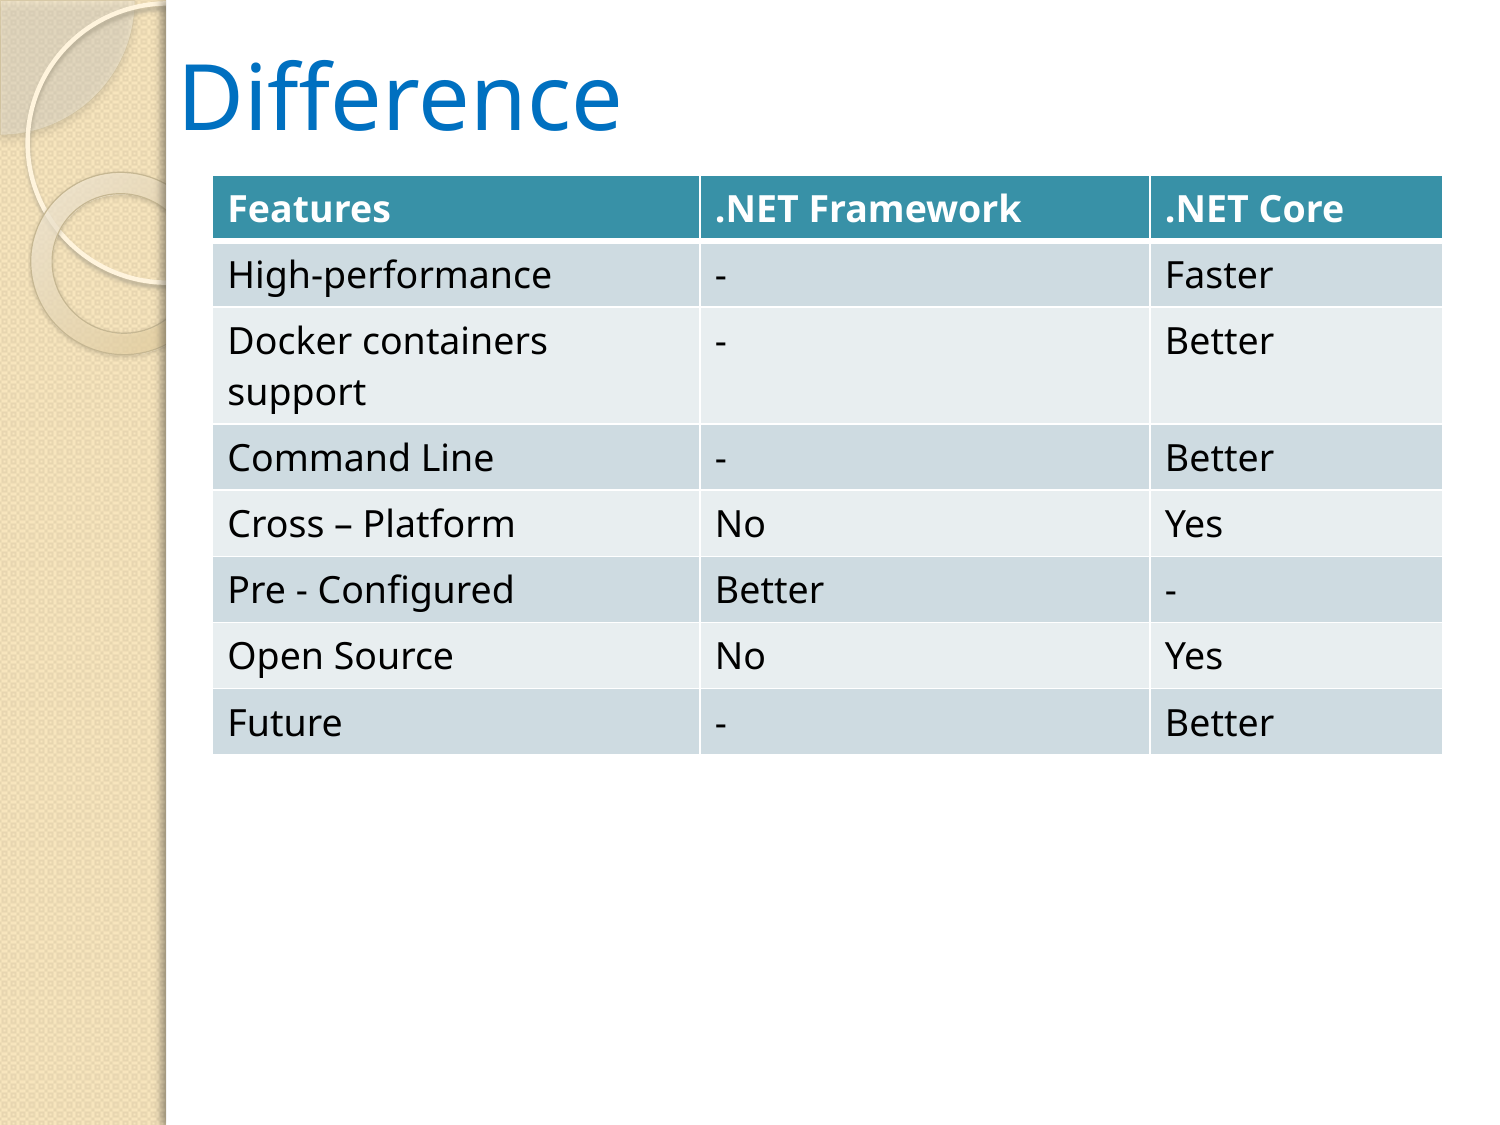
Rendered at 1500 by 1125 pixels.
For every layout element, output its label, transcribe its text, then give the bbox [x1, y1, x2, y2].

table_cell Docker containers support [213, 308, 699, 423]
table_header .NET Core [1151, 176, 1442, 238]
table_cell Better [1151, 308, 1442, 423]
table_cell Yes [1151, 623, 1442, 688]
table_cell Command Line [213, 425, 699, 489]
table_cell - [701, 308, 1149, 423]
table_cell Yes [1151, 491, 1442, 556]
table_cell No [701, 623, 1149, 688]
table_cell - [701, 244, 1149, 306]
table_header .NET Framework [701, 176, 1149, 238]
table_cell Faster [1151, 244, 1442, 306]
table_cell High-performance [213, 244, 699, 306]
table_cell Pre - Configured [213, 557, 699, 622]
table_cell Open Source [213, 623, 699, 688]
table_cell Better [1151, 425, 1442, 489]
table_cell Better [1151, 689, 1442, 754]
table_cell - [701, 425, 1149, 489]
table_cell No [701, 491, 1149, 556]
table_header Features [213, 176, 699, 238]
table_cell Future [213, 689, 699, 754]
table_cell - [1151, 557, 1442, 622]
table_cell Cross – Platform [213, 491, 699, 556]
table_cell - [701, 689, 1149, 754]
table_cell Better [701, 557, 1149, 622]
title Difference [162, 0, 1393, 188]
